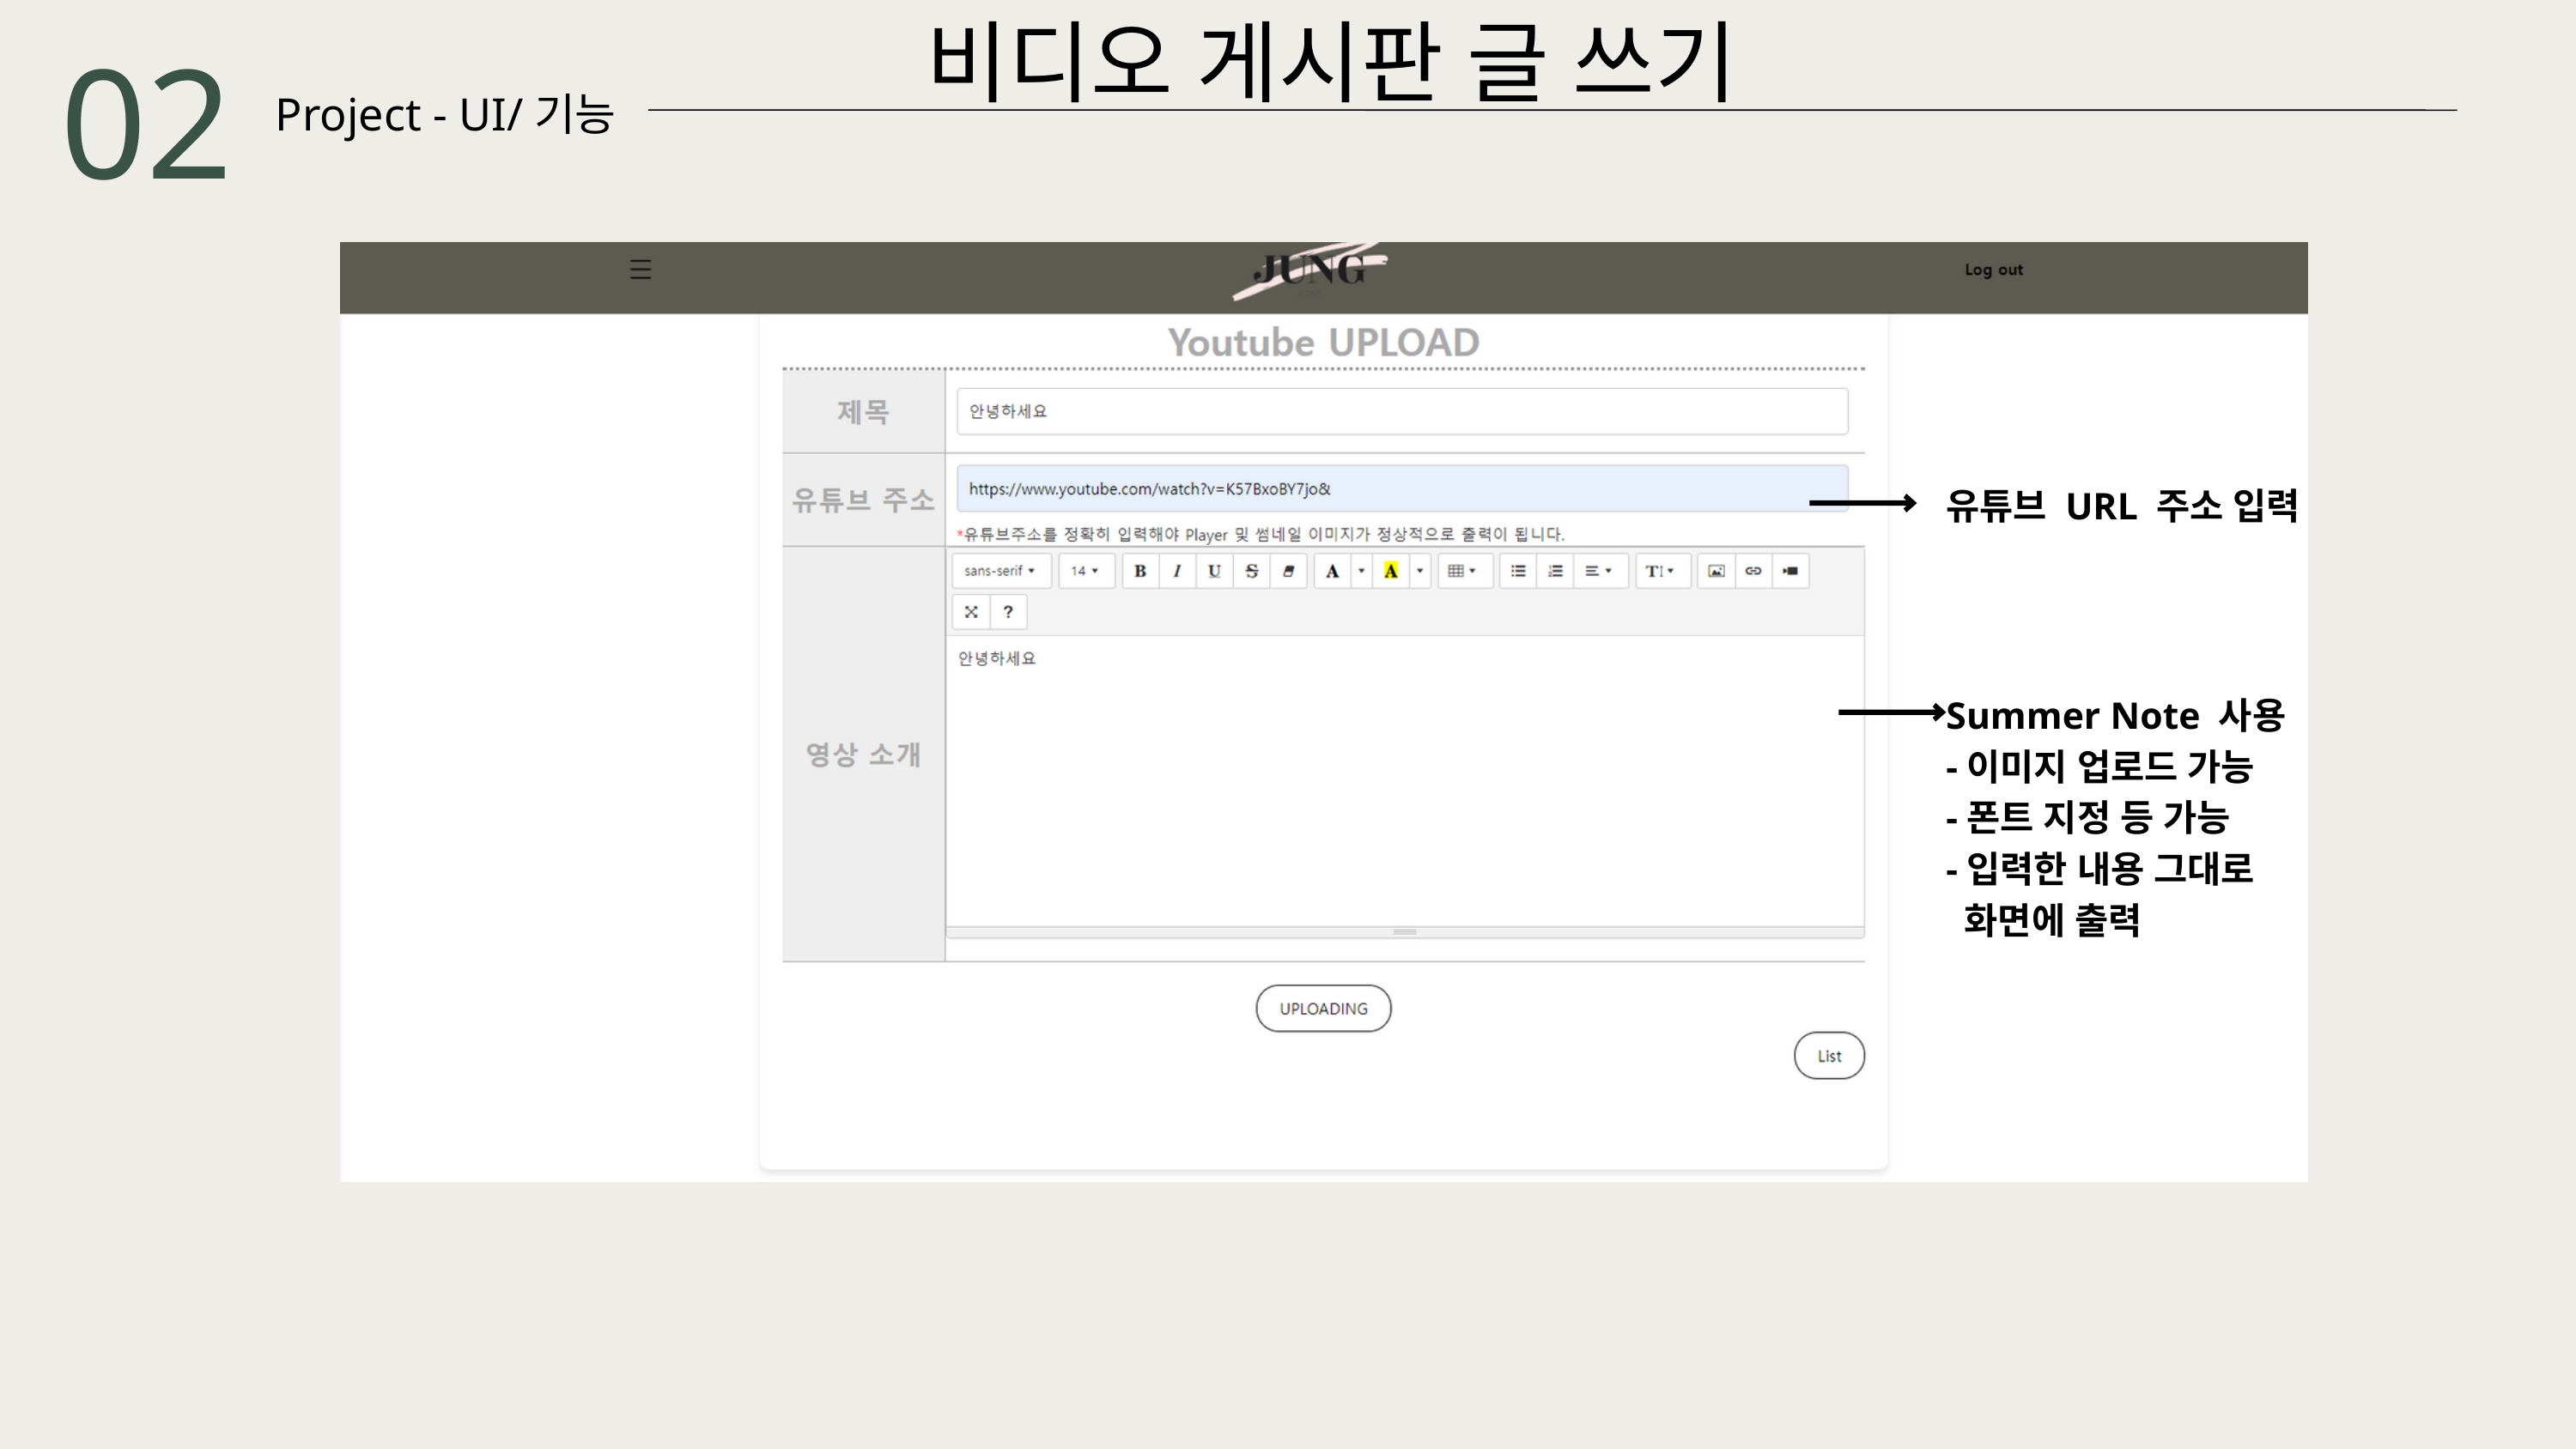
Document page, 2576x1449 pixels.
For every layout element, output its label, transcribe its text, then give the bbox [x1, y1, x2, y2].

text_box 02 [60, 0, 300, 209]
text_box Project - UI/기능 [85, 76, 617, 140]
text_box [340, 242, 2308, 1182]
text_box 유튜브 URL 주소 입력 [1946, 476, 2308, 528]
text_box Summer Note 사용 -이미지 업로드 가능 -폰트 지정 등 가능 -입력한 내용 그대로 화면에 출력 [1946, 685, 2346, 943]
text_box 비디오 게시판 글 쓰기 [883, 0, 1782, 114]
text_box [1809, 496, 1917, 510]
